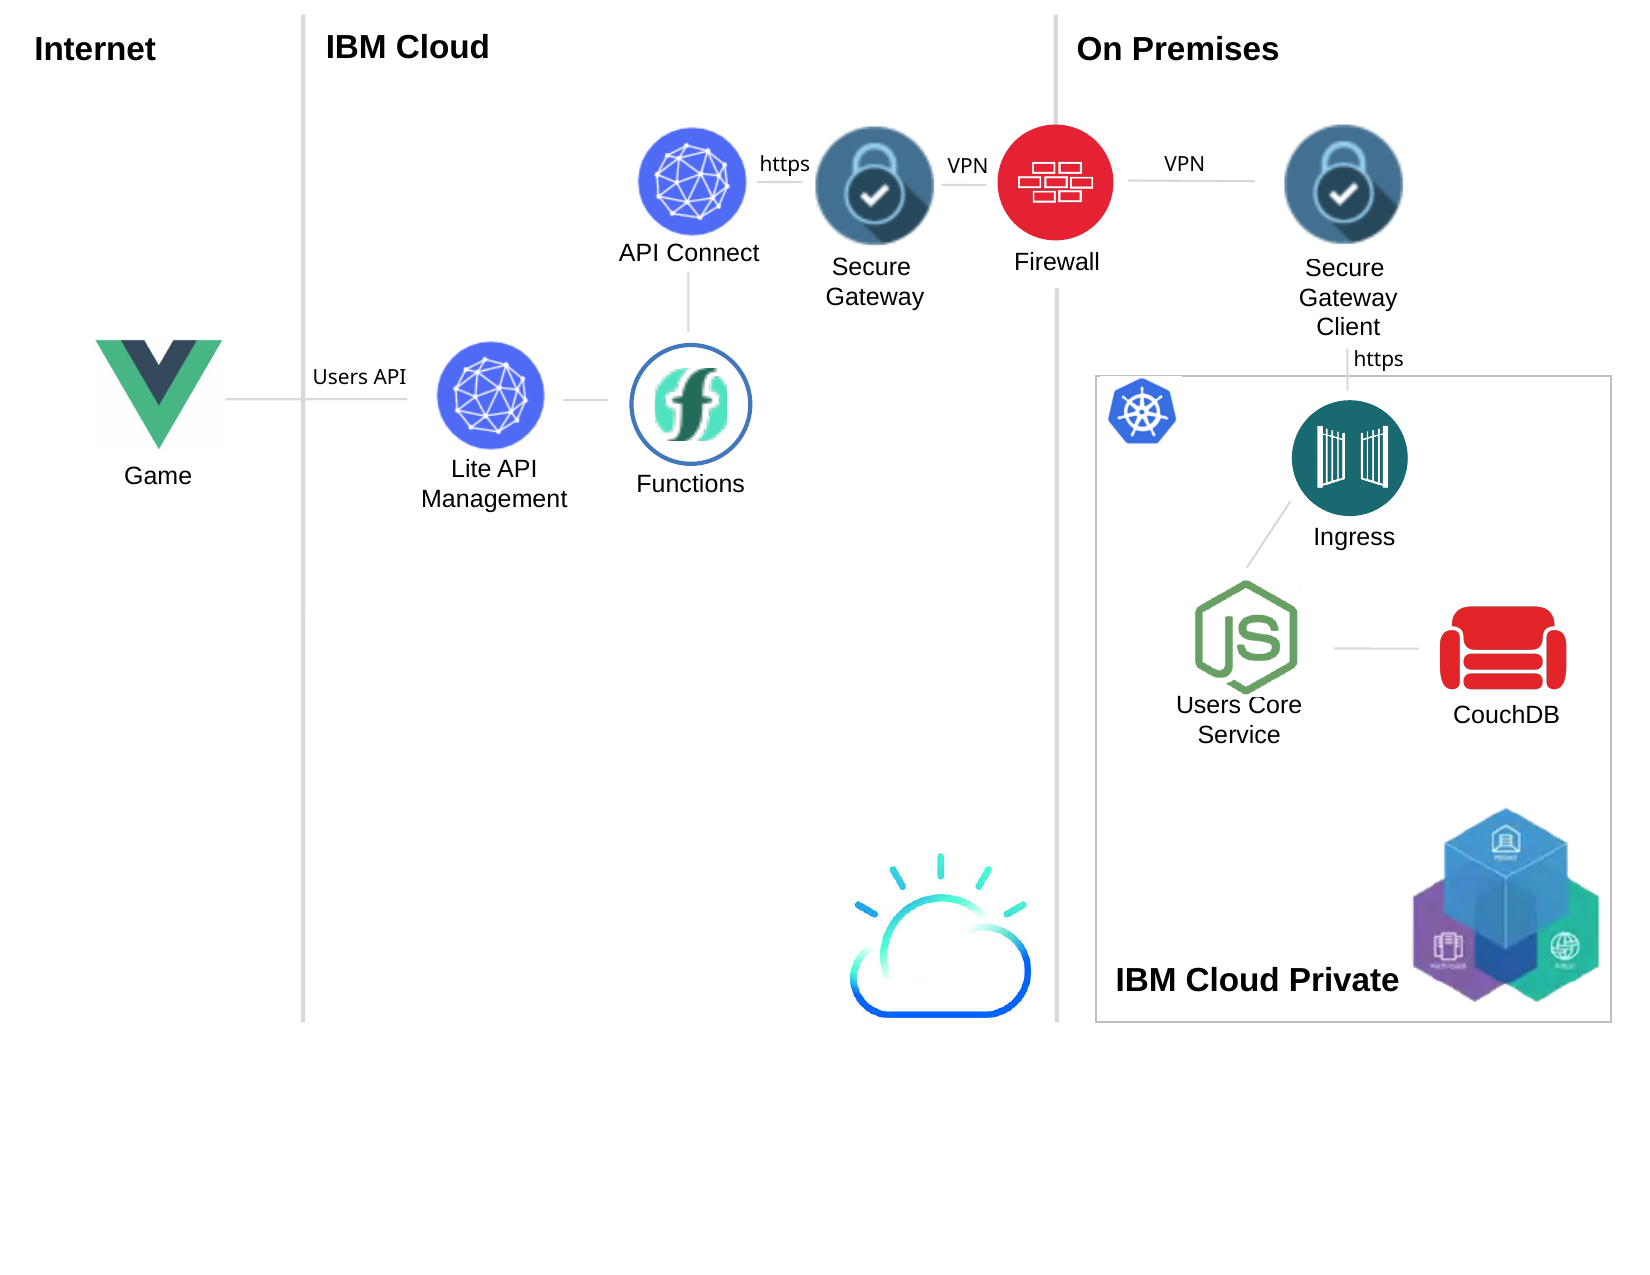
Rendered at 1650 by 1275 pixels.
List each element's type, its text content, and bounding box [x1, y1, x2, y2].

picture [786, 105, 950, 261]
picture [417, 328, 553, 459]
text_box VPN [1162, 143, 1212, 182]
text_box Game [61, 453, 256, 497]
text_box https [760, 144, 781, 182]
text_box Secure Gateway Client [1287, 268, 1409, 348]
picture [1254, 104, 1418, 259]
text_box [956, 124, 1158, 283]
picture [1429, 583, 1578, 751]
text_box IBM Cloud [325, 25, 490, 66]
picture [1374, 786, 1610, 1010]
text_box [1291, 399, 1409, 517]
picture [619, 114, 755, 244]
text_box IBM Cloud Private [1115, 958, 1369, 999]
text_box API Connect [589, 229, 790, 273]
text_box On Premises [1076, 27, 1280, 68]
picture [1099, 376, 1182, 450]
text_box Users API [306, 357, 396, 396]
text_box https [1347, 339, 1411, 378]
picture [1188, 578, 1300, 697]
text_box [631, 344, 751, 498]
picture [91, 336, 224, 453]
text_box Secure Gateway [814, 269, 936, 318]
picture [849, 853, 1031, 1018]
text_box Internet [34, 27, 157, 68]
text_box [1095, 375, 1611, 1023]
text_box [397, 358, 592, 489]
